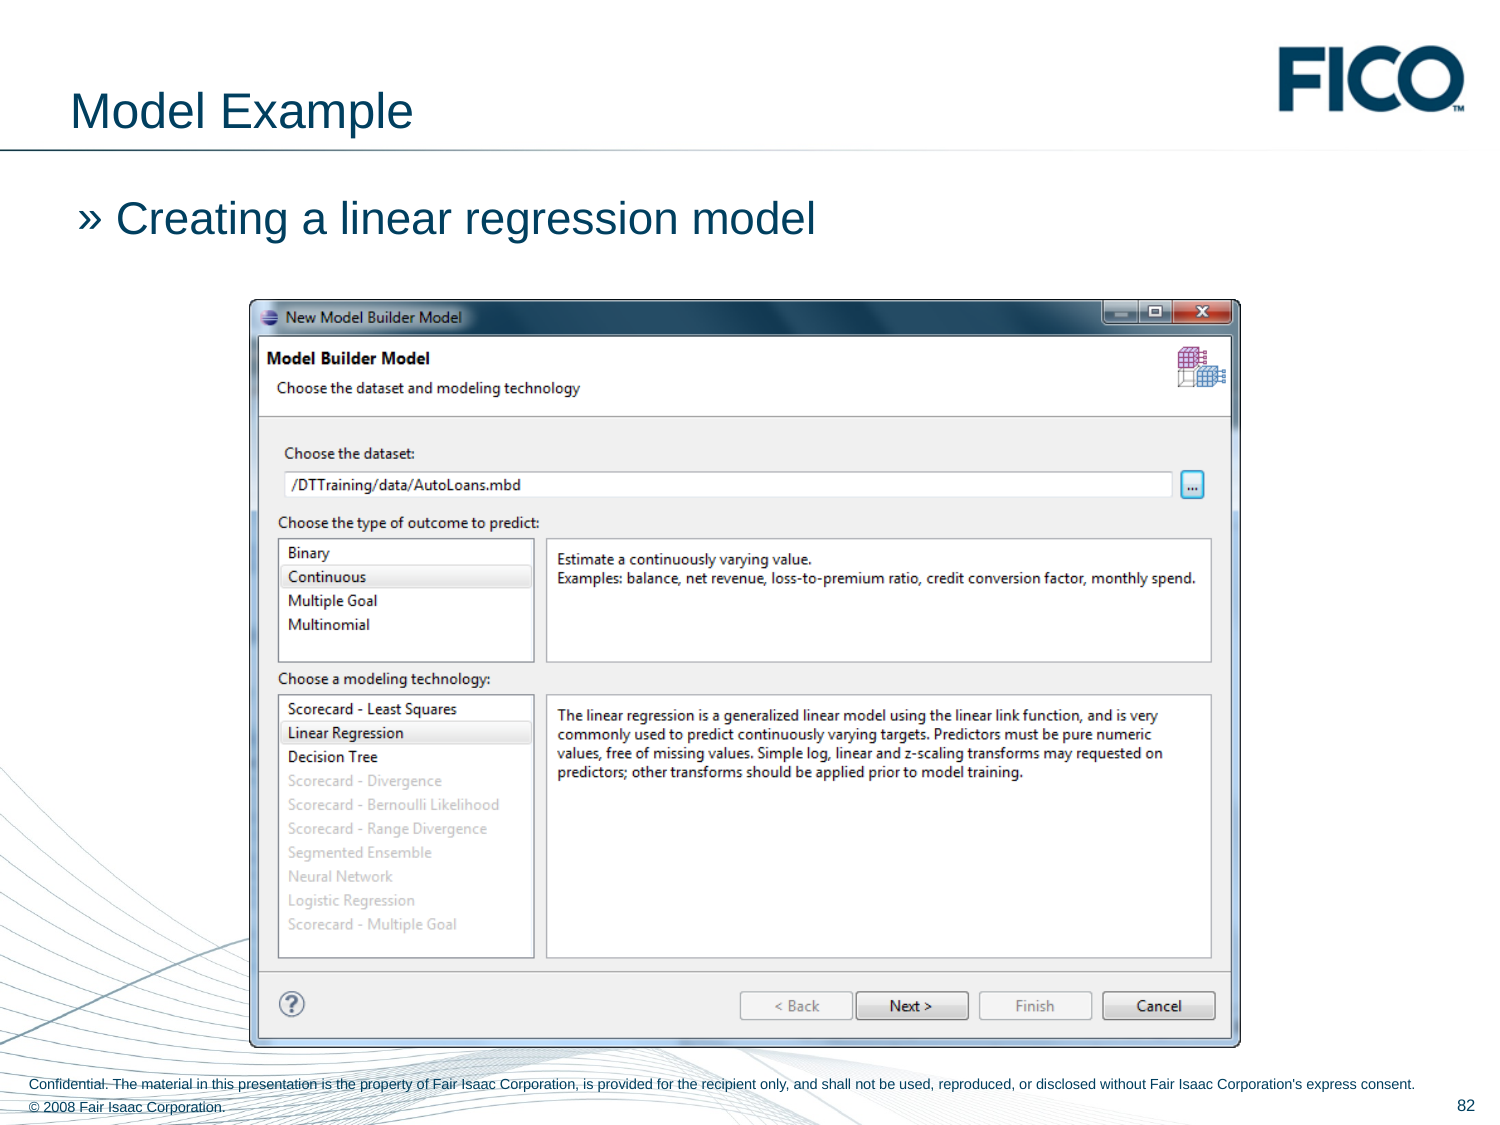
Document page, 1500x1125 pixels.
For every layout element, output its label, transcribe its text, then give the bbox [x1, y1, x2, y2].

list Creating a linear regression model [62, 187, 1463, 253]
picture [0, 0, 1500, 1125]
title Model Example [62, 0, 1463, 139]
